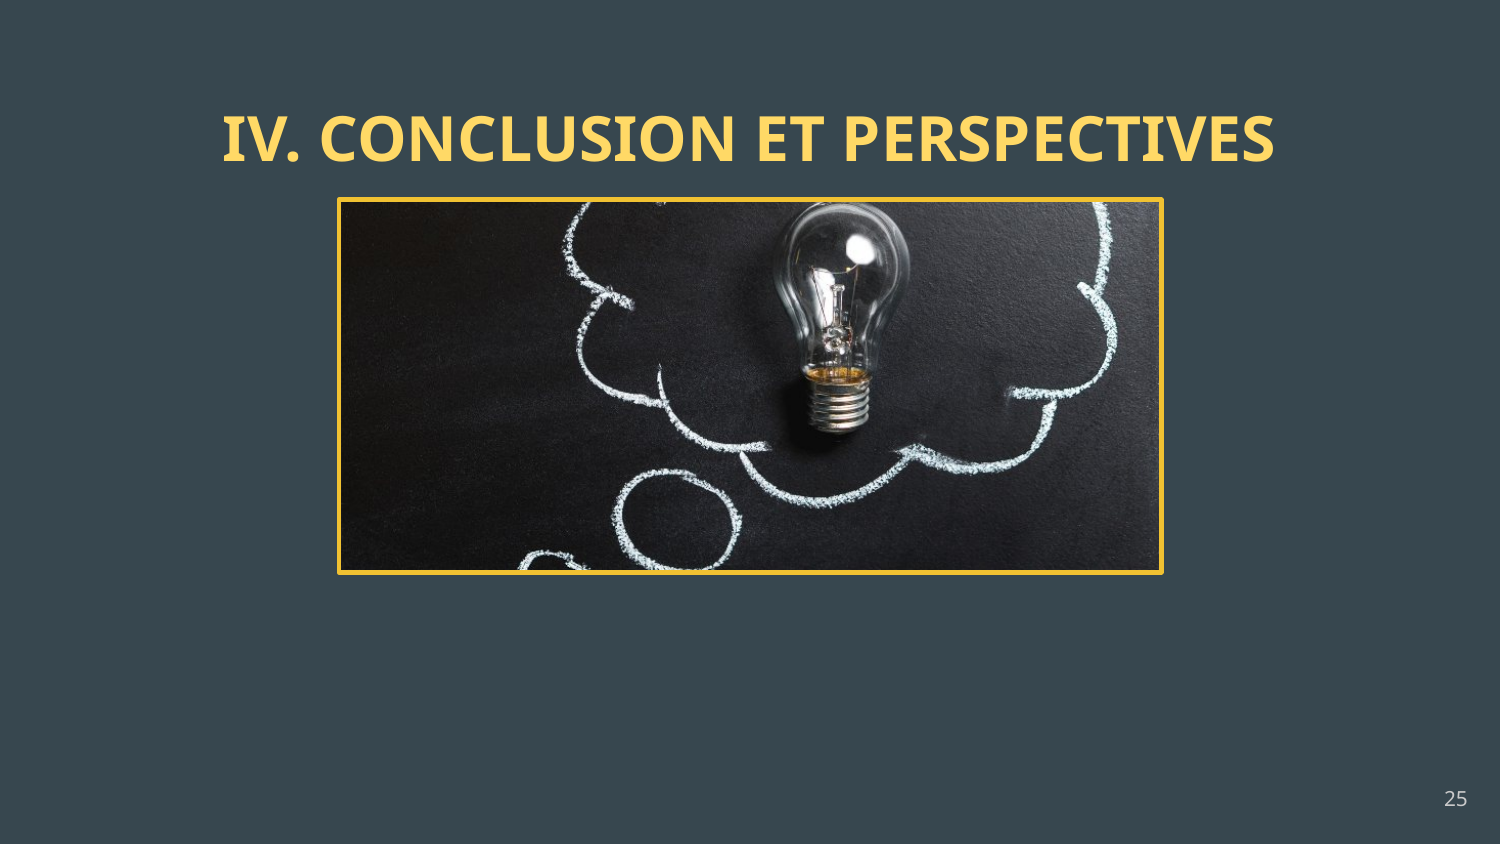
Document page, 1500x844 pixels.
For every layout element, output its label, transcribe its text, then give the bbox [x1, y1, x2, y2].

slide_number ‹#› [1392, 767, 1483, 833]
picture [340, 201, 1160, 571]
title IV. CONCLUSION ET PERSPECTIVES [51, 72, 1449, 167]
